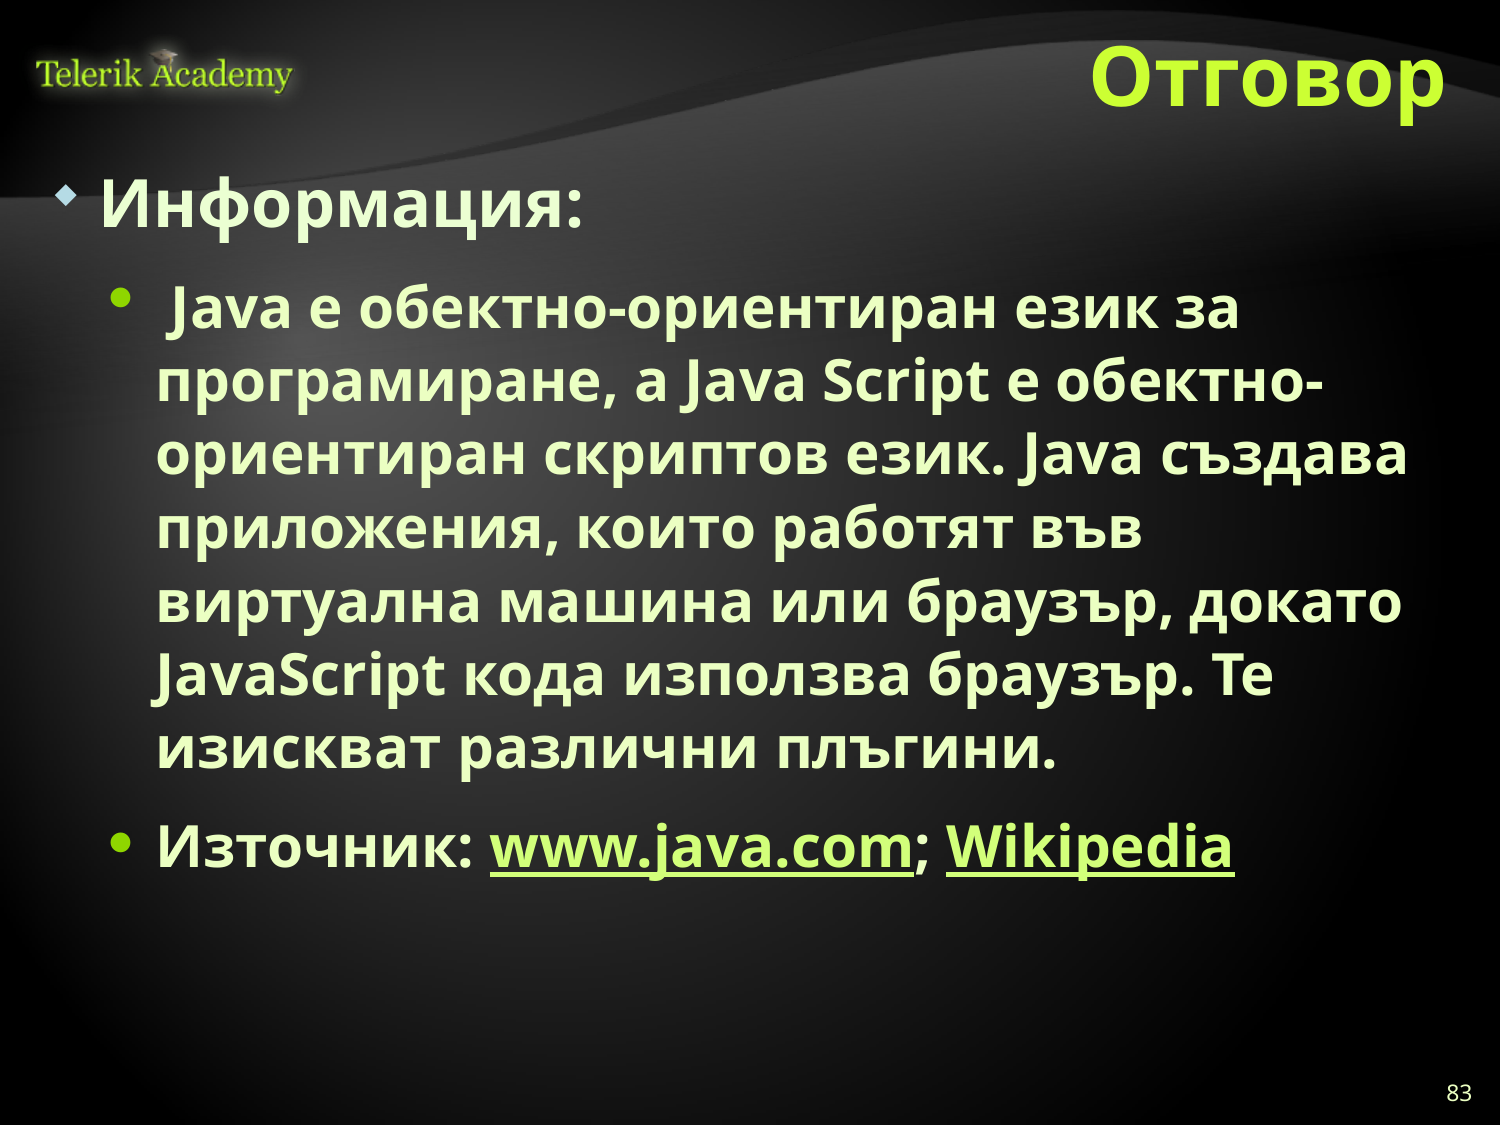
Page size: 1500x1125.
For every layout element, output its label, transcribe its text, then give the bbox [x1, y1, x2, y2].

list Информация: Java е обектно-ориентиран език за програмиране, а Java Script е обектно-ориентиран скриптов език. Java създава приложения, които работят във виртуална машина или браузър, докато JavaScript кода използва браузър. Те изискват различни плъгини. Източник: www.java.com; Wikipedia [37, 149, 1463, 1100]
title Отговор [300, 12, 1463, 149]
picture [0, 0, 1500, 1125]
slide_number 83 [1412, 1074, 1488, 1113]
